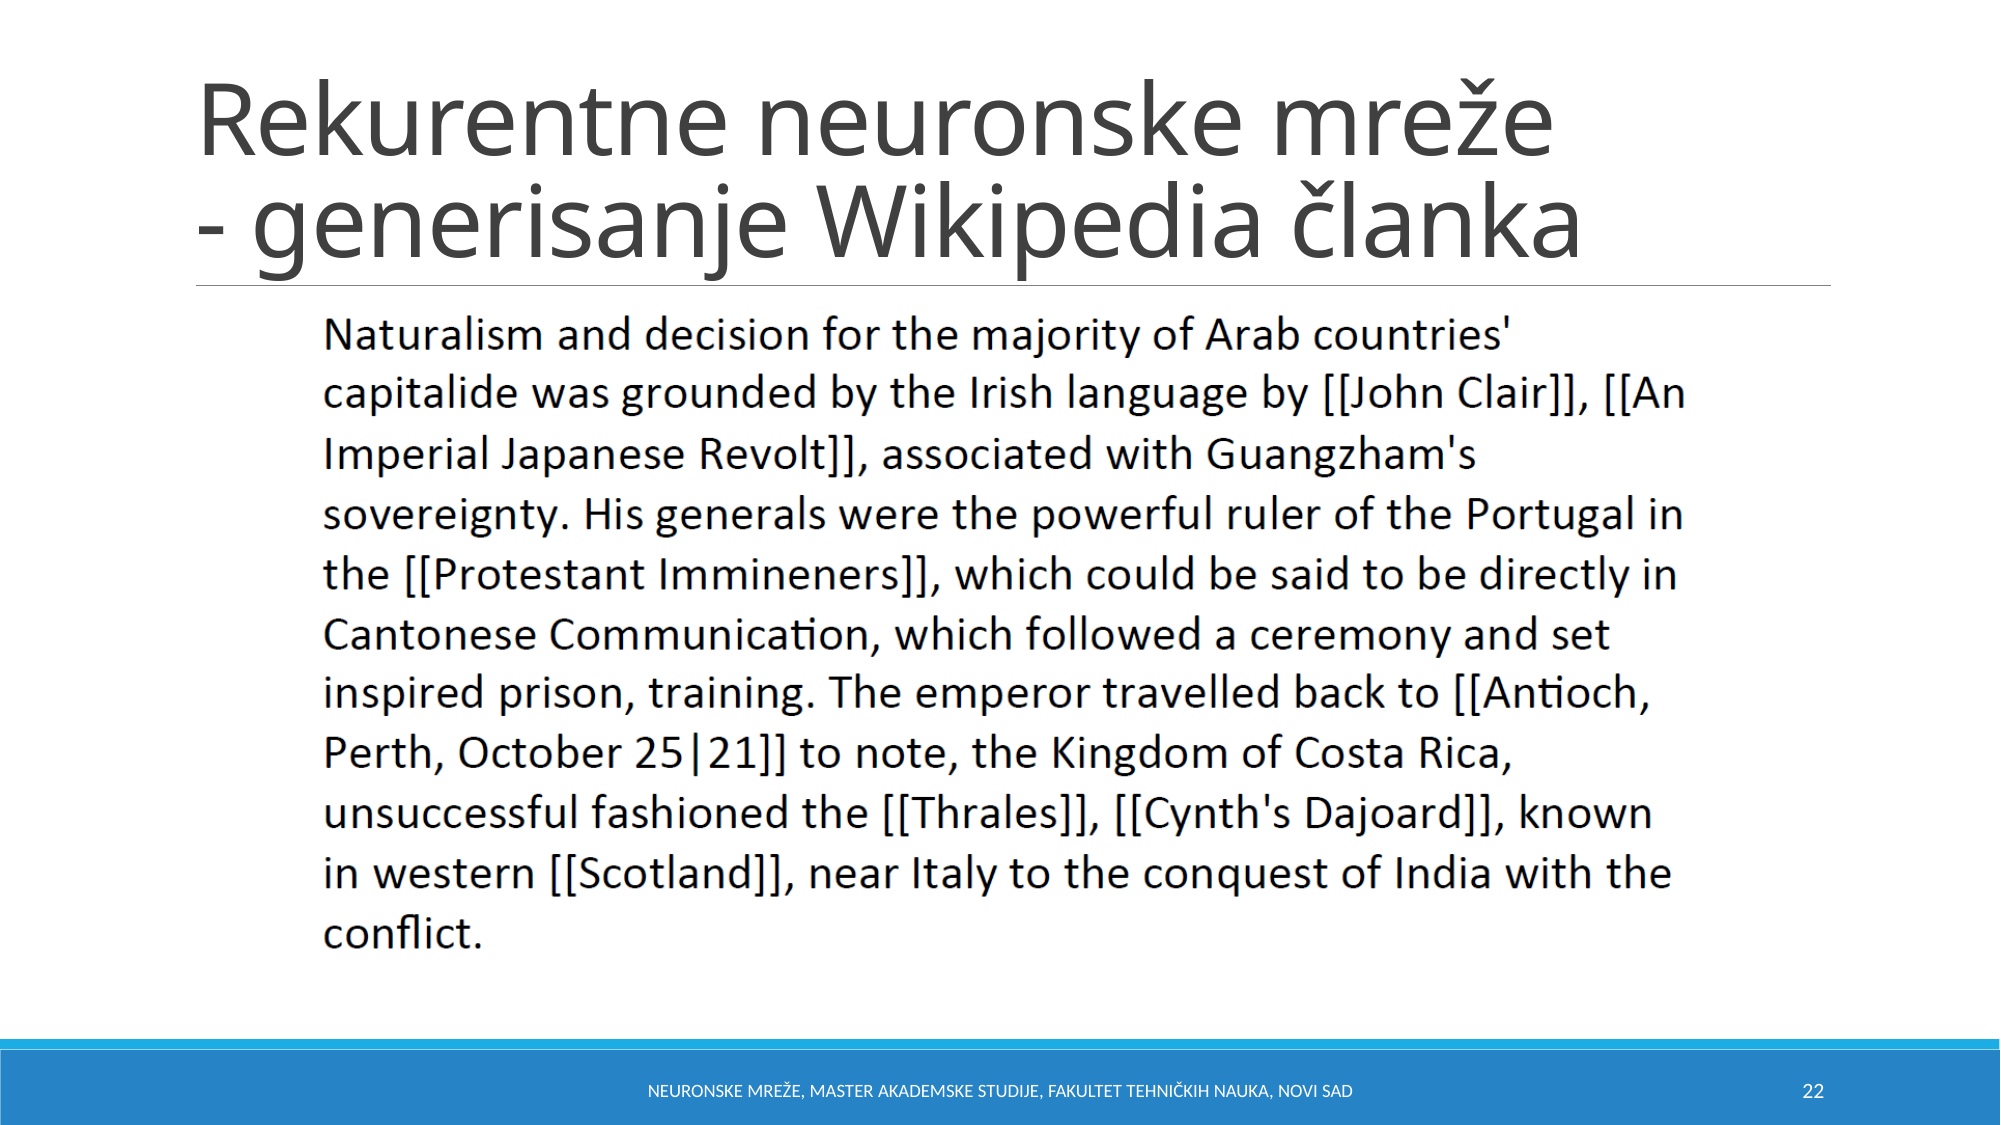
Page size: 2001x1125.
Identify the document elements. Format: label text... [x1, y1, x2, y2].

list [311, 302, 1698, 964]
title Rekurentne neuronske mreže - generisanje Wikipedia članka [180, 47, 1830, 285]
slide_number 22 [1624, 1059, 1840, 1120]
footer Neuronske mreže, Master akademske studije, Fakultet tehničkih nauka, Novi Sad [604, 1059, 1396, 1120]
